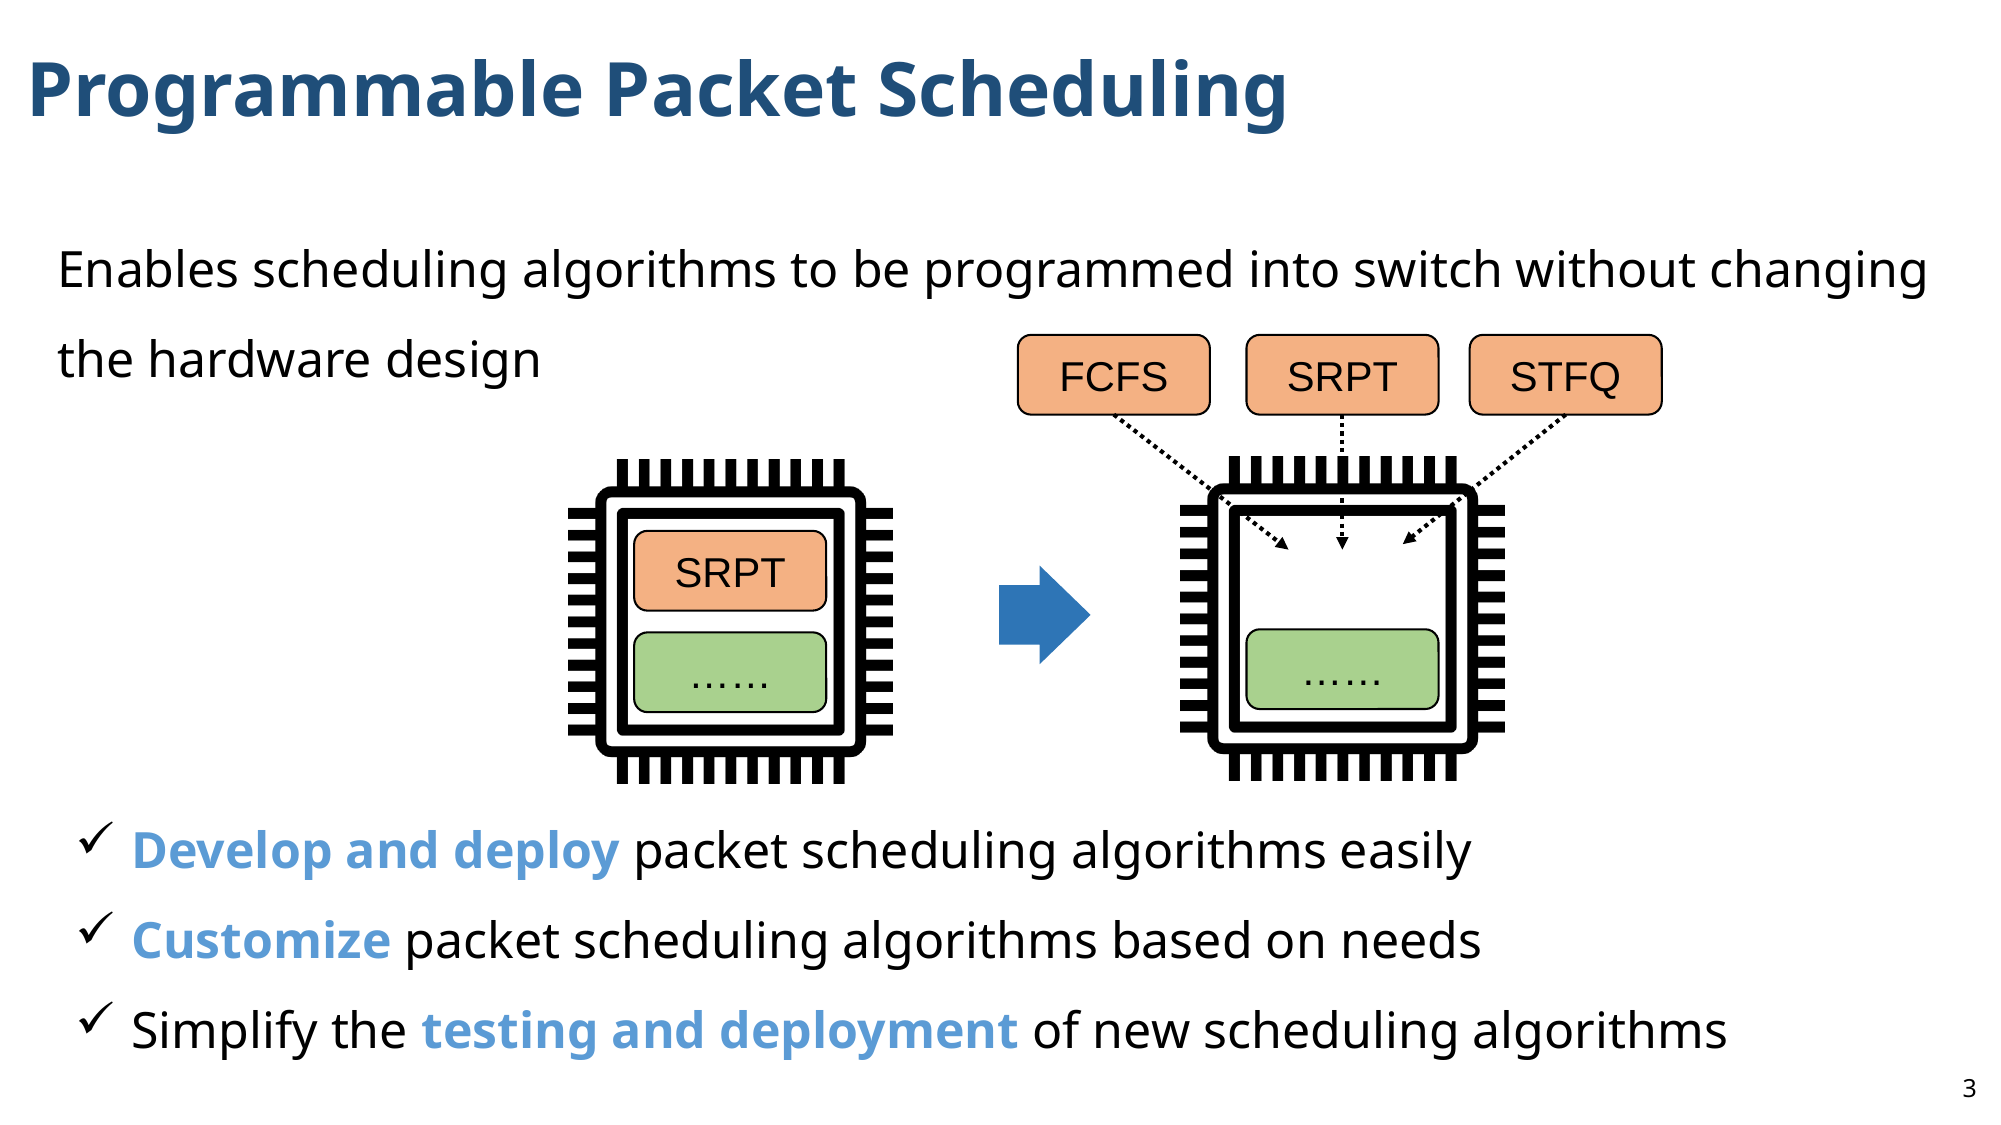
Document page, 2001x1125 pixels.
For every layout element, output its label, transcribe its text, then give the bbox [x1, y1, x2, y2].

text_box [1402, 414, 1566, 545]
text_box SRPT [1245, 333, 1440, 416]
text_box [1113, 414, 1289, 550]
text_box Enables scheduling algorithms to be programmed into switch without changing the hardware design [42, 188, 1958, 407]
picture [1180, 456, 1505, 781]
picture [567, 459, 893, 784]
text_box Develop and deploy packet scheduling algorithms easily Customize packet scheduling algorithms based on needs Simplify the testing and deployment of new scheduling algorithms [60, 761, 1976, 1086]
text_box [998, 563, 1093, 667]
title Programmable Packet Scheduling [11, 0, 1853, 201]
slide_number 2 [1541, 1059, 1992, 1120]
text_box STFQ [1468, 333, 1663, 416]
text_box FCFS [1016, 333, 1211, 416]
